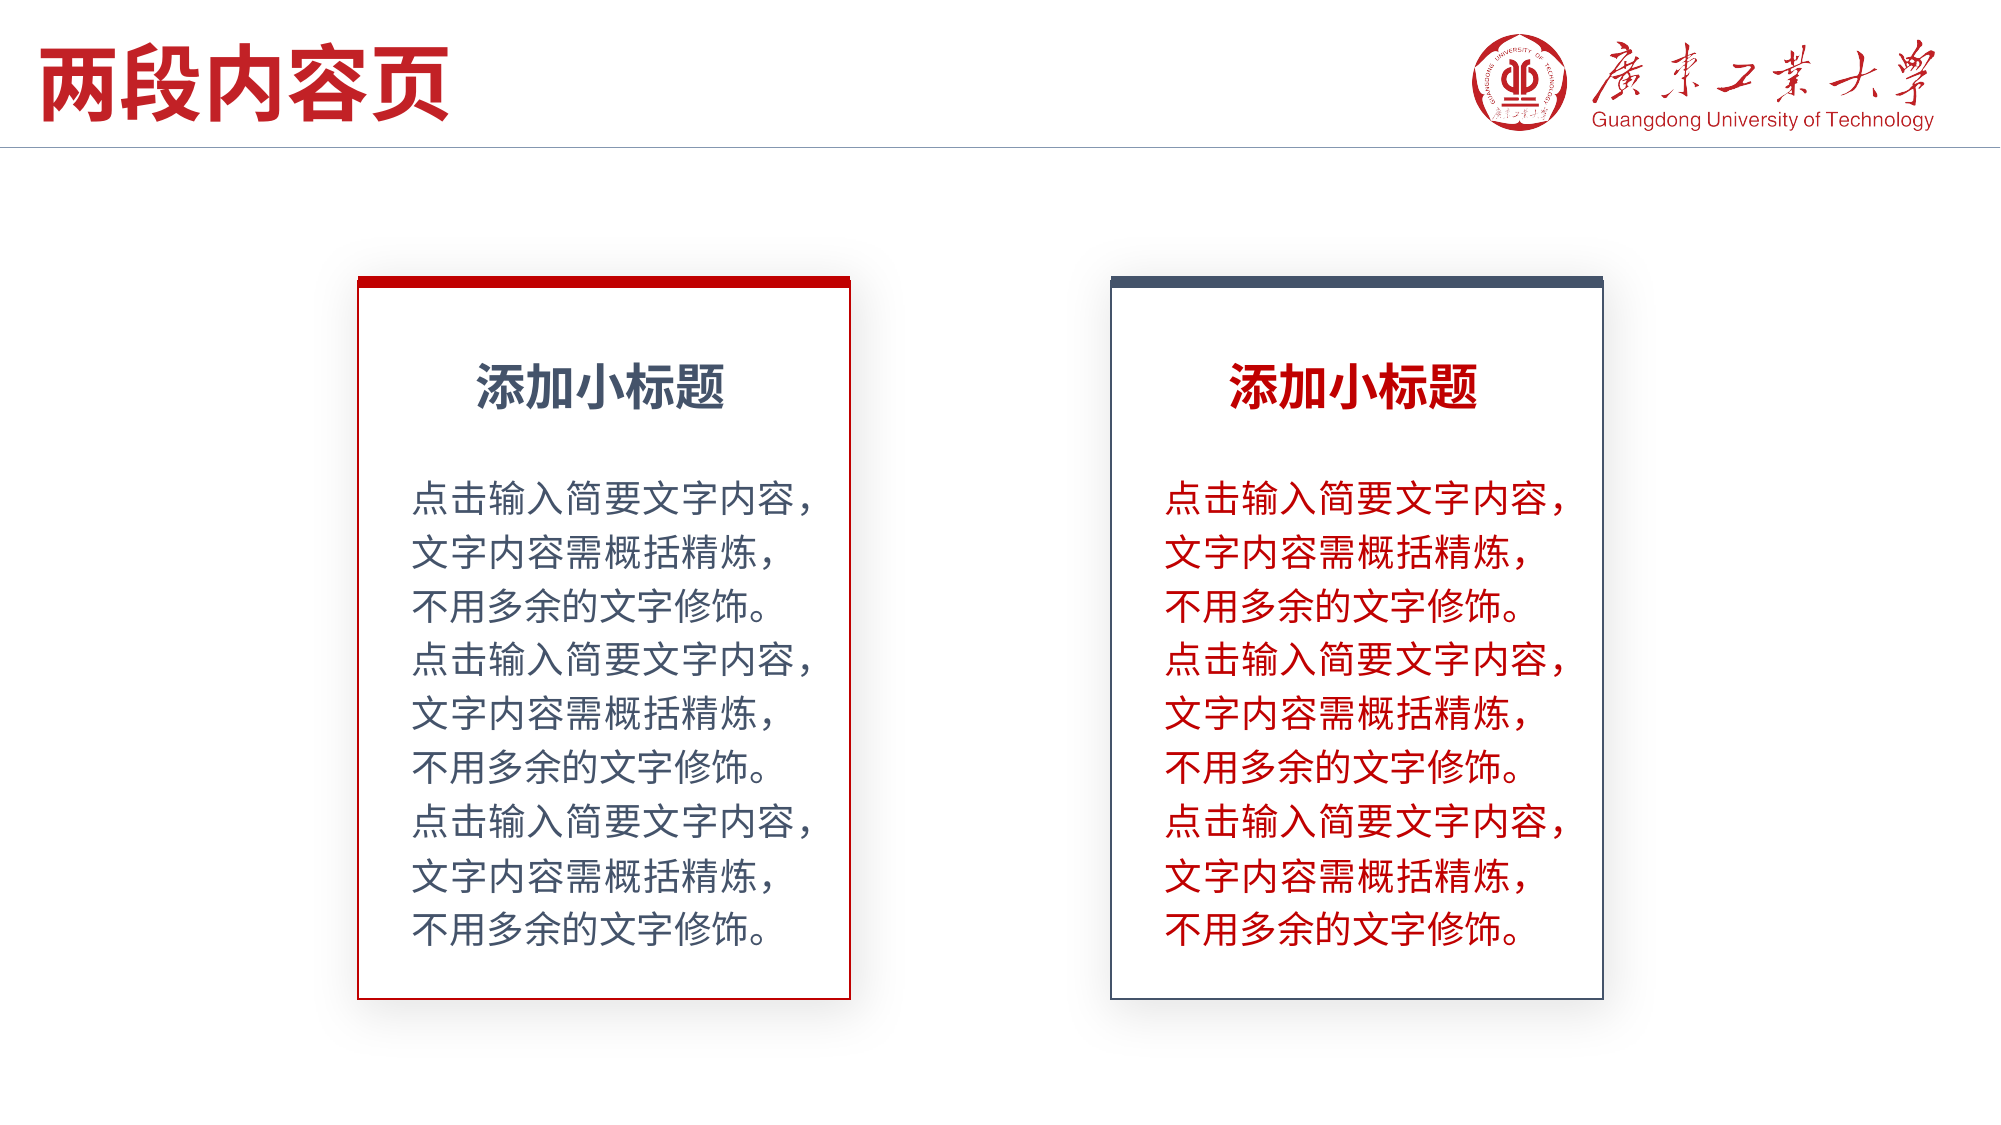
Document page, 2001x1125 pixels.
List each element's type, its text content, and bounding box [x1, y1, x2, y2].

text_box 两段内容页 [36, 16, 483, 133]
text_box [358, 280, 851, 1000]
picture [1472, 34, 1935, 131]
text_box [1110, 280, 1603, 1000]
